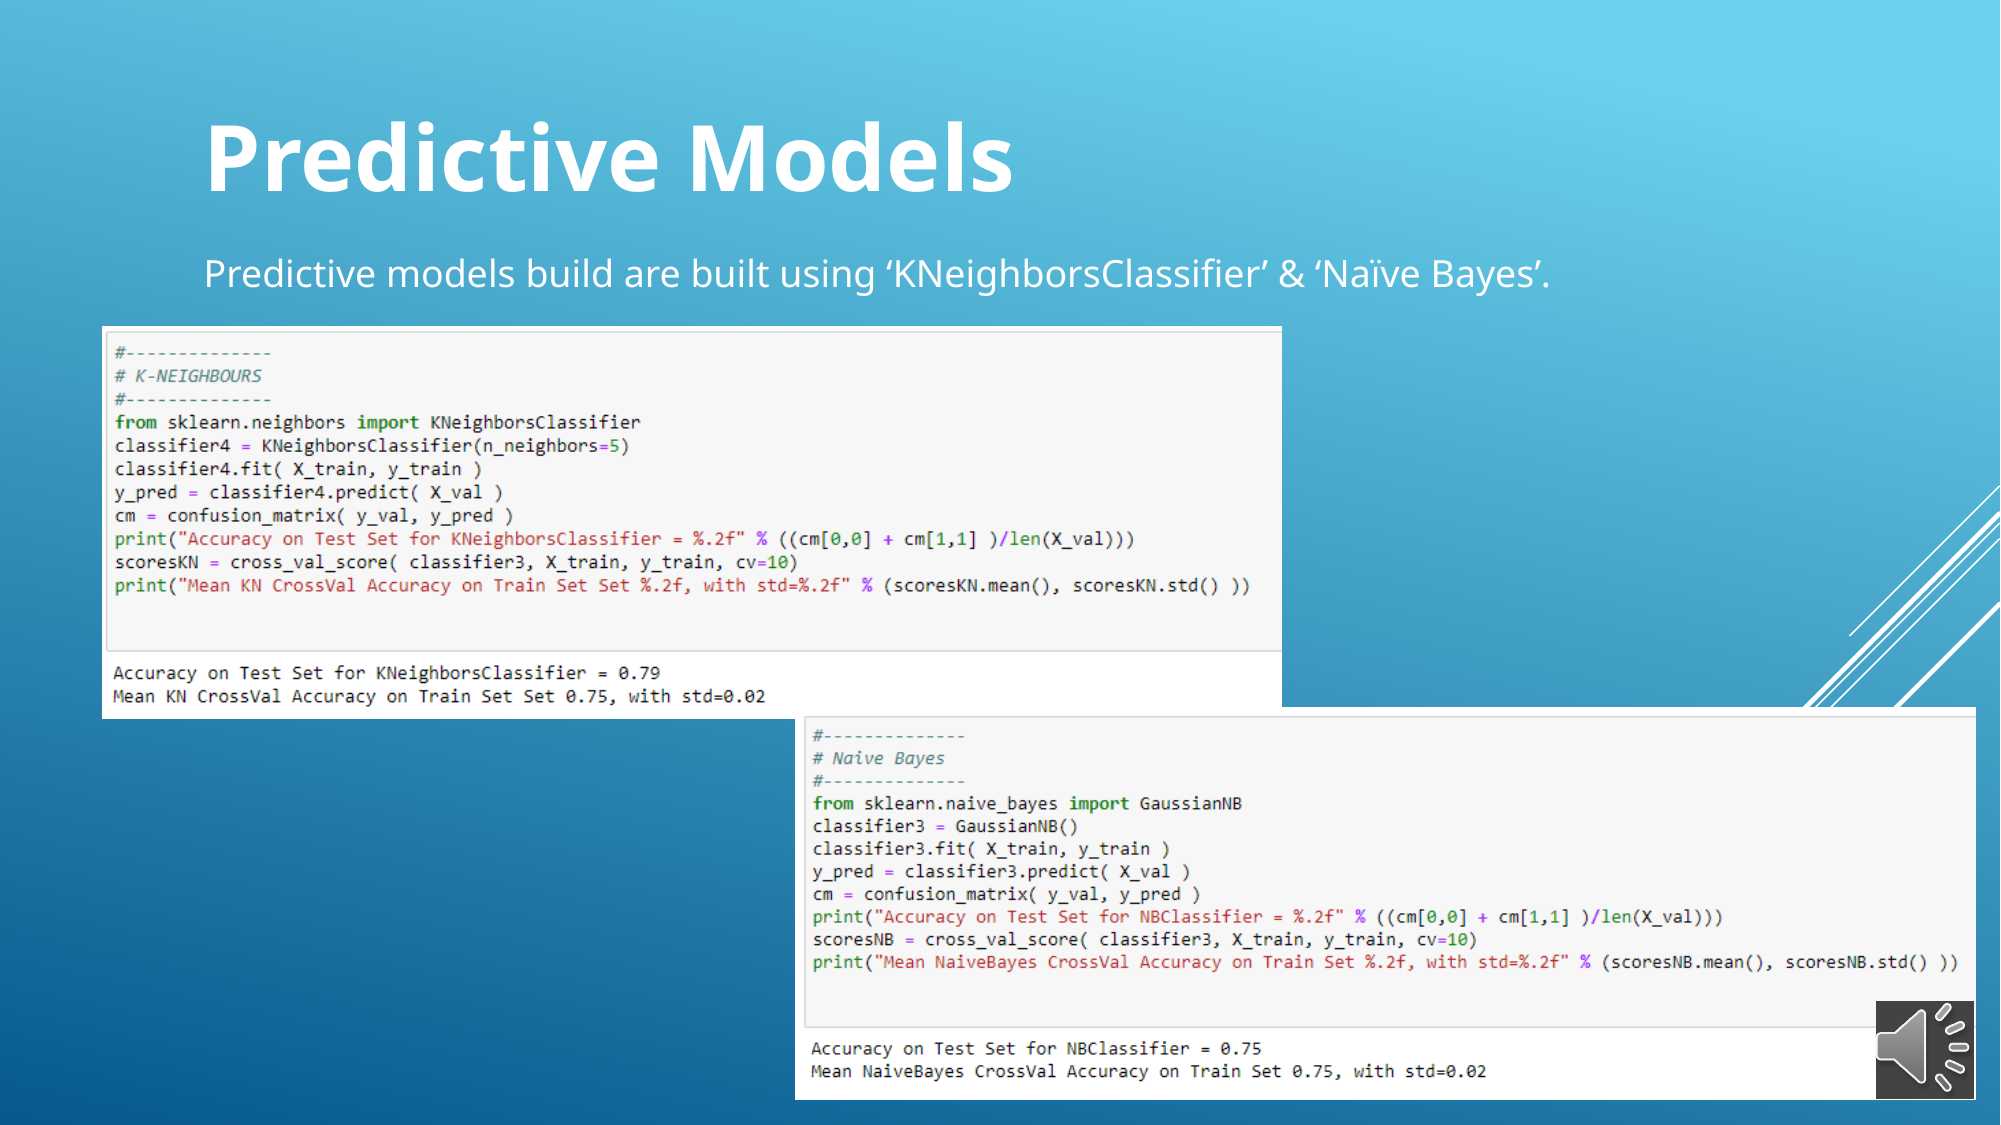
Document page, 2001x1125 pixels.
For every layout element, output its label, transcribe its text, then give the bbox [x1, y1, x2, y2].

text_box Predictive Models [188, 92, 1812, 217]
text_box Predictive models build are built using ‘KNeighborsClassifier’ & ‘Naïve Bayes’. [188, 242, 1900, 302]
picture [101, 326, 1976, 1101]
